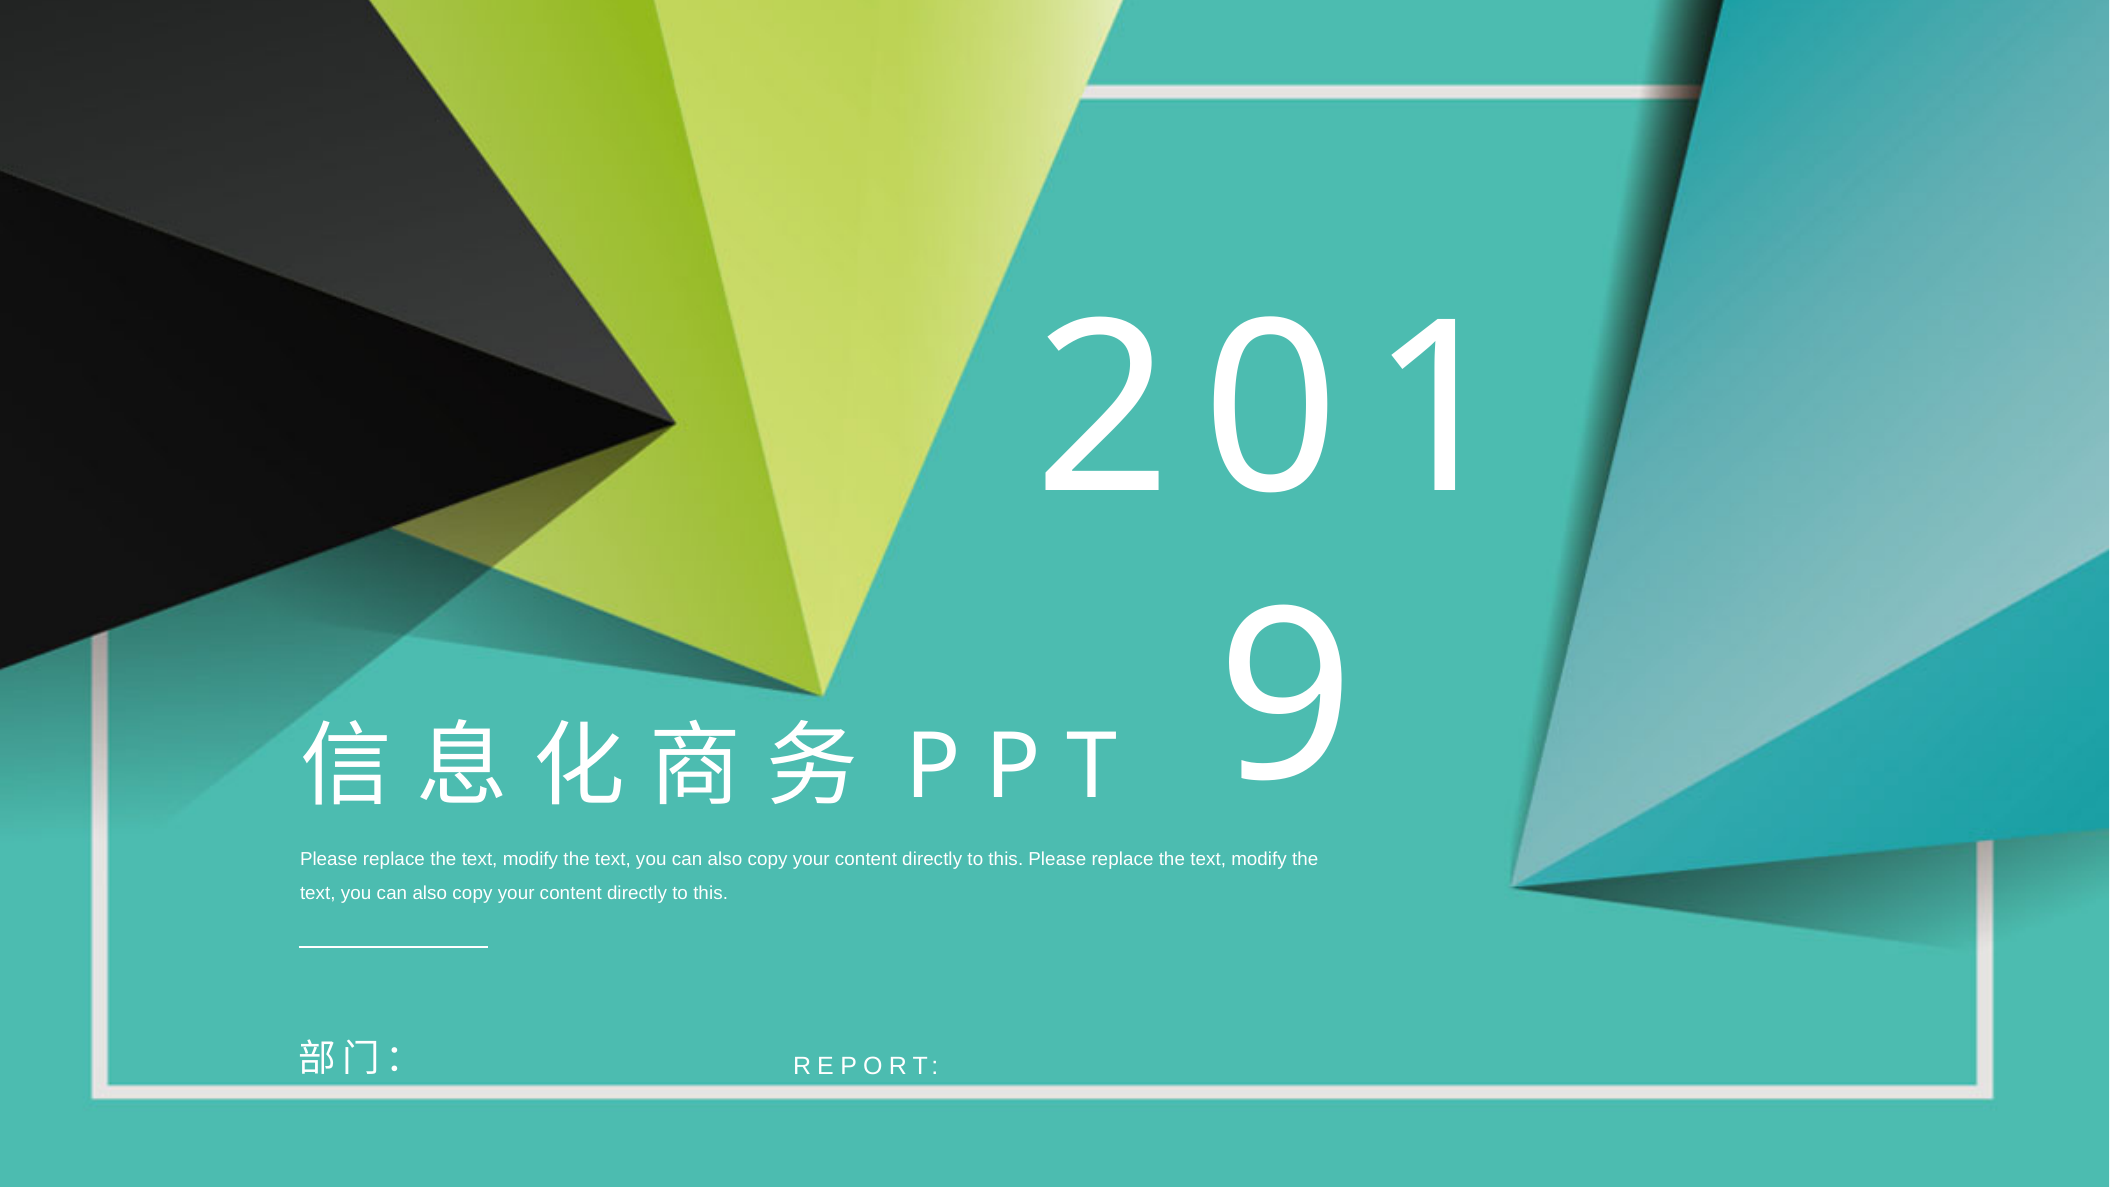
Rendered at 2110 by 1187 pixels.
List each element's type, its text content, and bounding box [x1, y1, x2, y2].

text_box 2019 [985, 250, 1588, 826]
text_box [0, 0, 2110, 1187]
text_box REPORT: [793, 1049, 1378, 1080]
text_box Please replace the text, modify the text, you can also copy your content directly to this. Please replace the text, modify the text, you can also copy your content directly to this. [300, 835, 1354, 904]
text_box 信息化商务PPT [300, 705, 985, 816]
text_box 部门： [298, 1034, 883, 1080]
